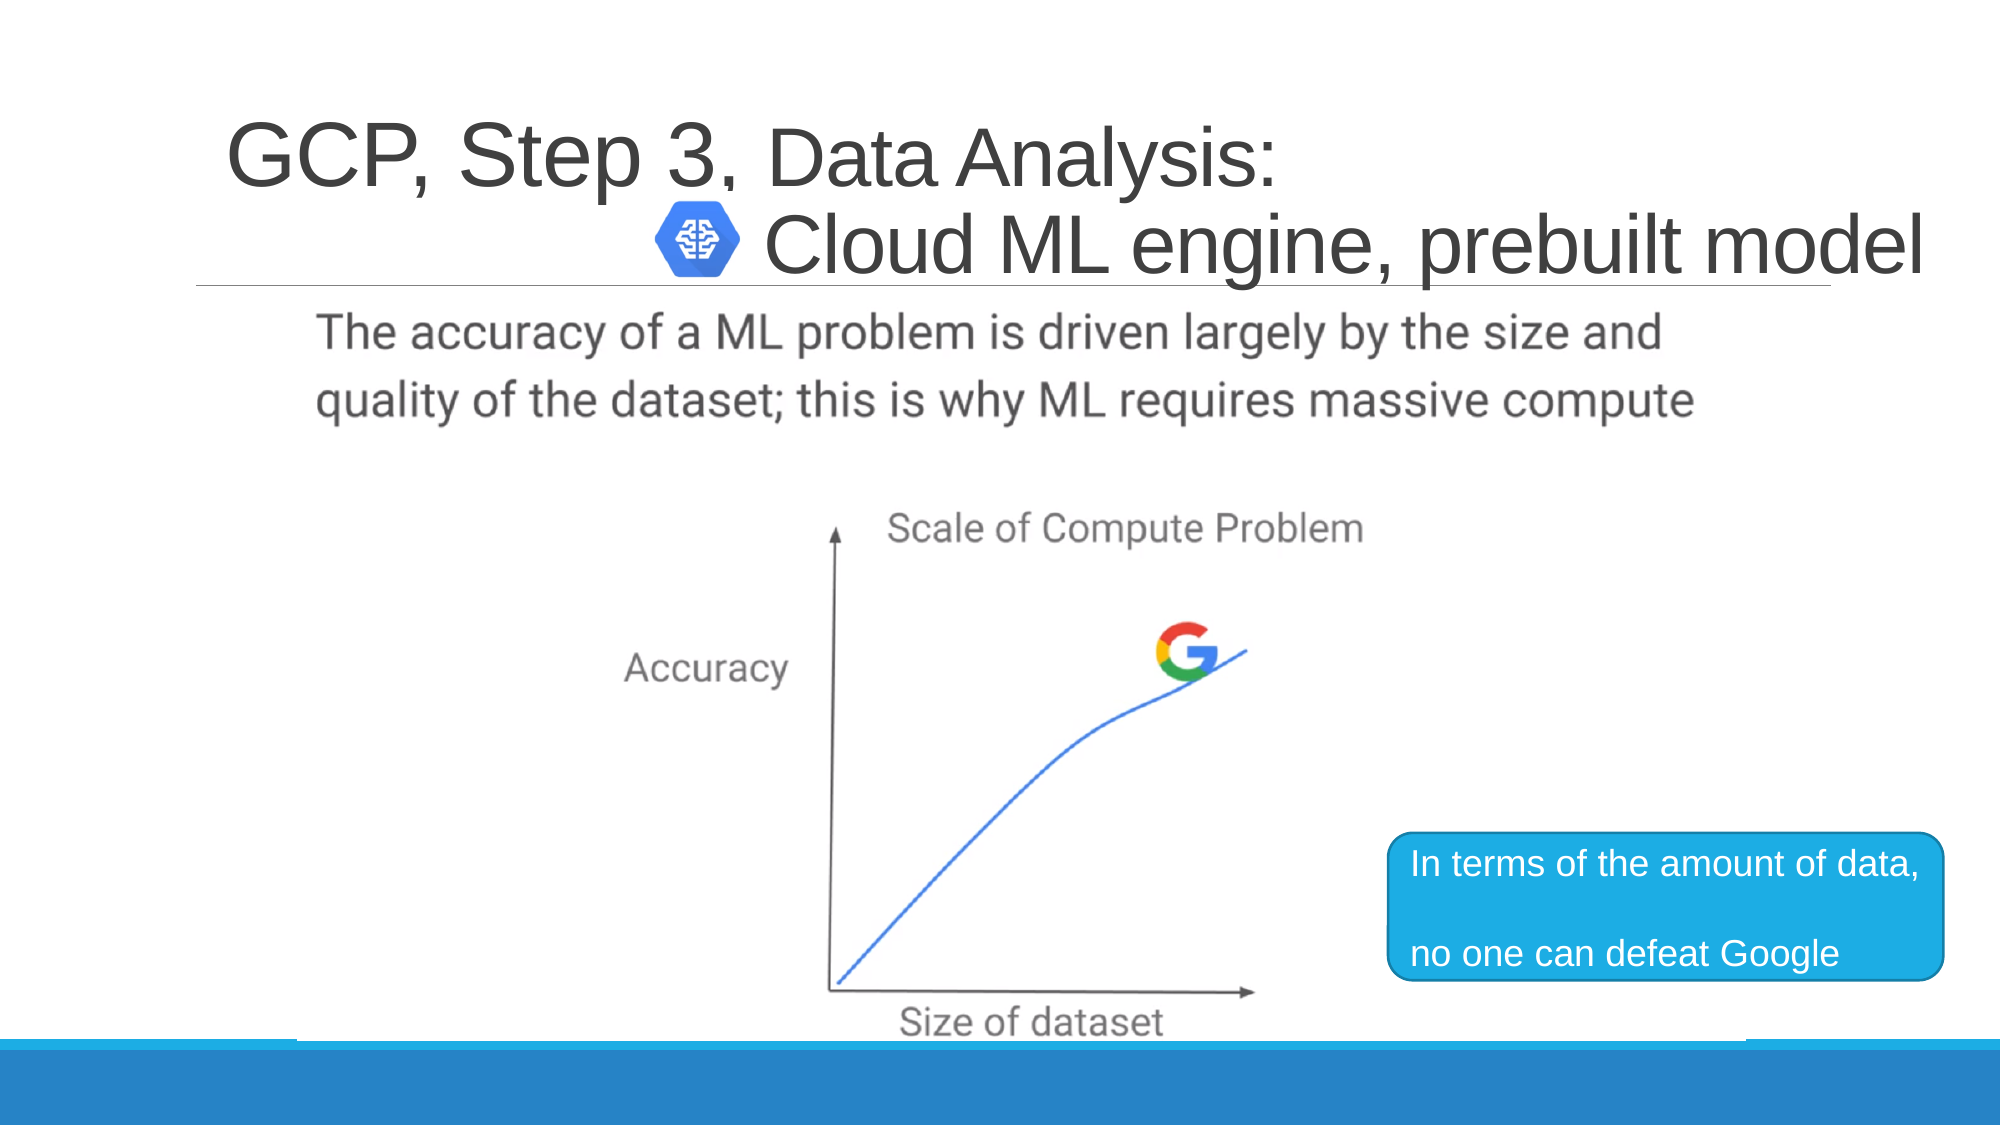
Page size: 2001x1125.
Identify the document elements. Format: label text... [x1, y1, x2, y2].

picture [645, 191, 747, 285]
text_box GCP, Step 3, Data Analysis: Cloud ML engine, prebuilt model [210, 59, 2000, 298]
picture [296, 302, 1747, 1042]
text_box In terms of the amount of data, no one can defeat Google [1756, 831, 1945, 982]
